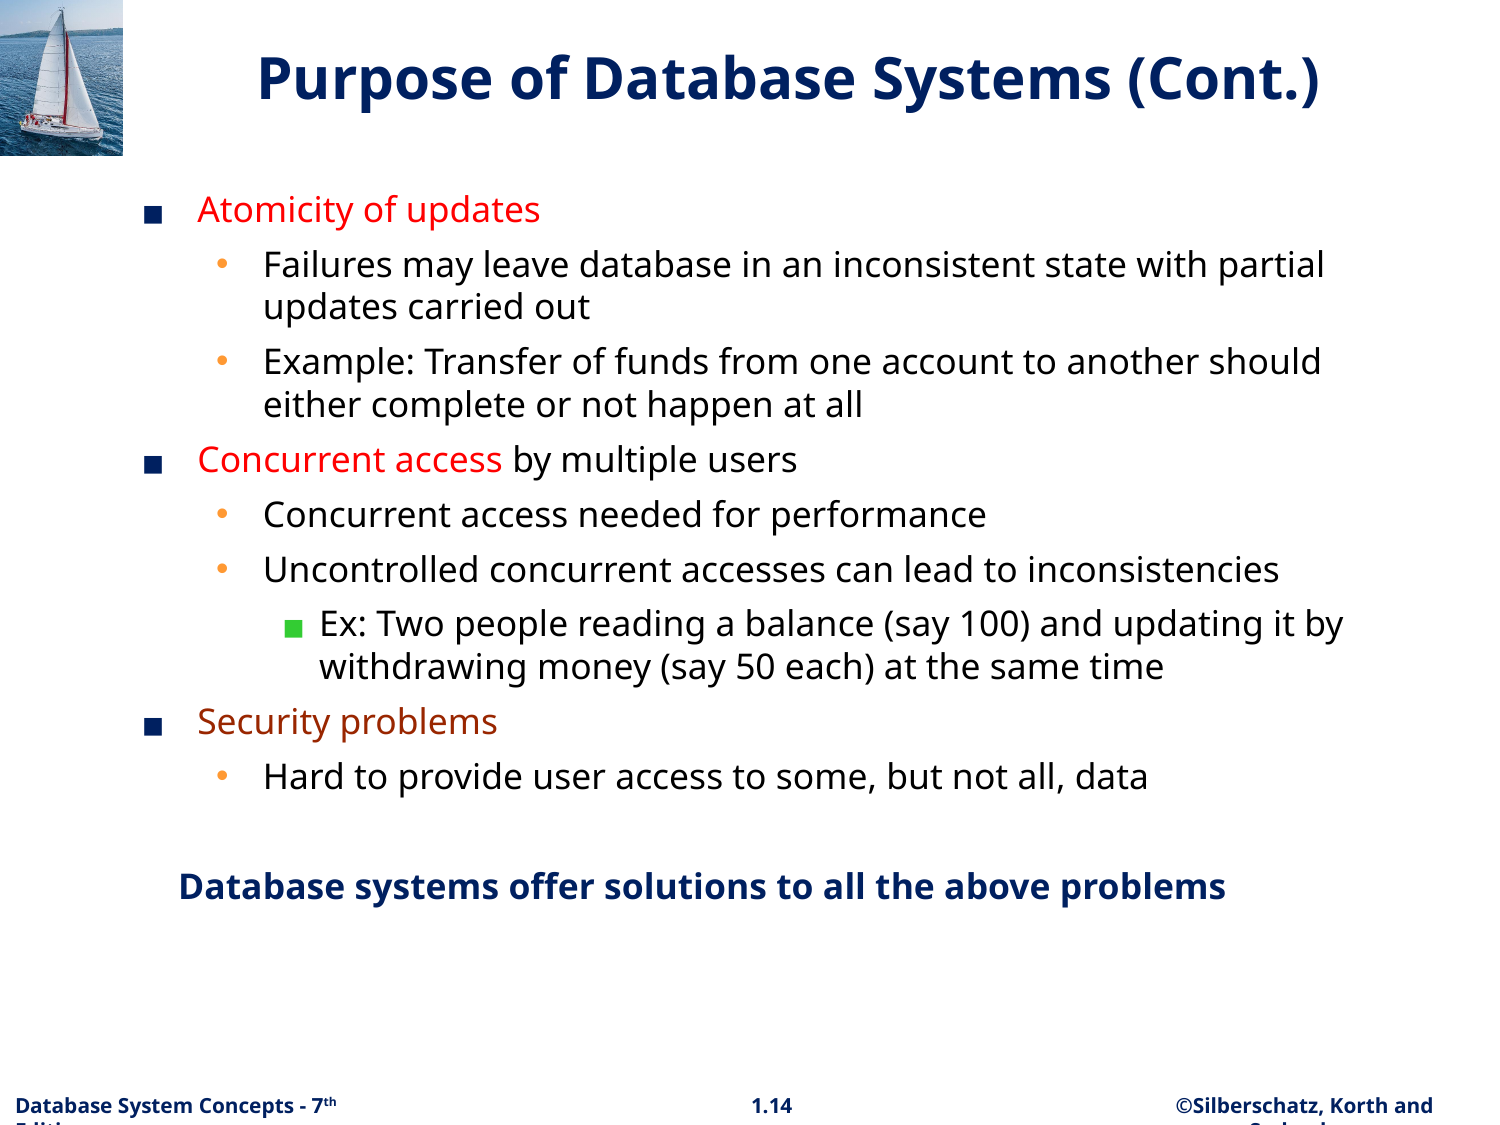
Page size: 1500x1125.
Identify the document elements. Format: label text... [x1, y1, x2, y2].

title Purpose of Database Systems (Cont.) [126, 19, 1451, 120]
list Atomicity of updates Failures may leave database in an inconsistent state with partial updates carried out Example: Transfer of funds from one account to another should either complete or not happen at all Concurrent access by multiple users Concurrent access needed for performance Uncontrolled concurrent accesses can lead to inconsistencies Ex: Two people reading a balance (say 100) and updating it by withdrawing money (say 50 each) at the same time Security problems Hard to provide user access to some, but not all, data Database systems offer solutions to all the above problems [126, 179, 1382, 834]
picture [0, 0, 123, 156]
